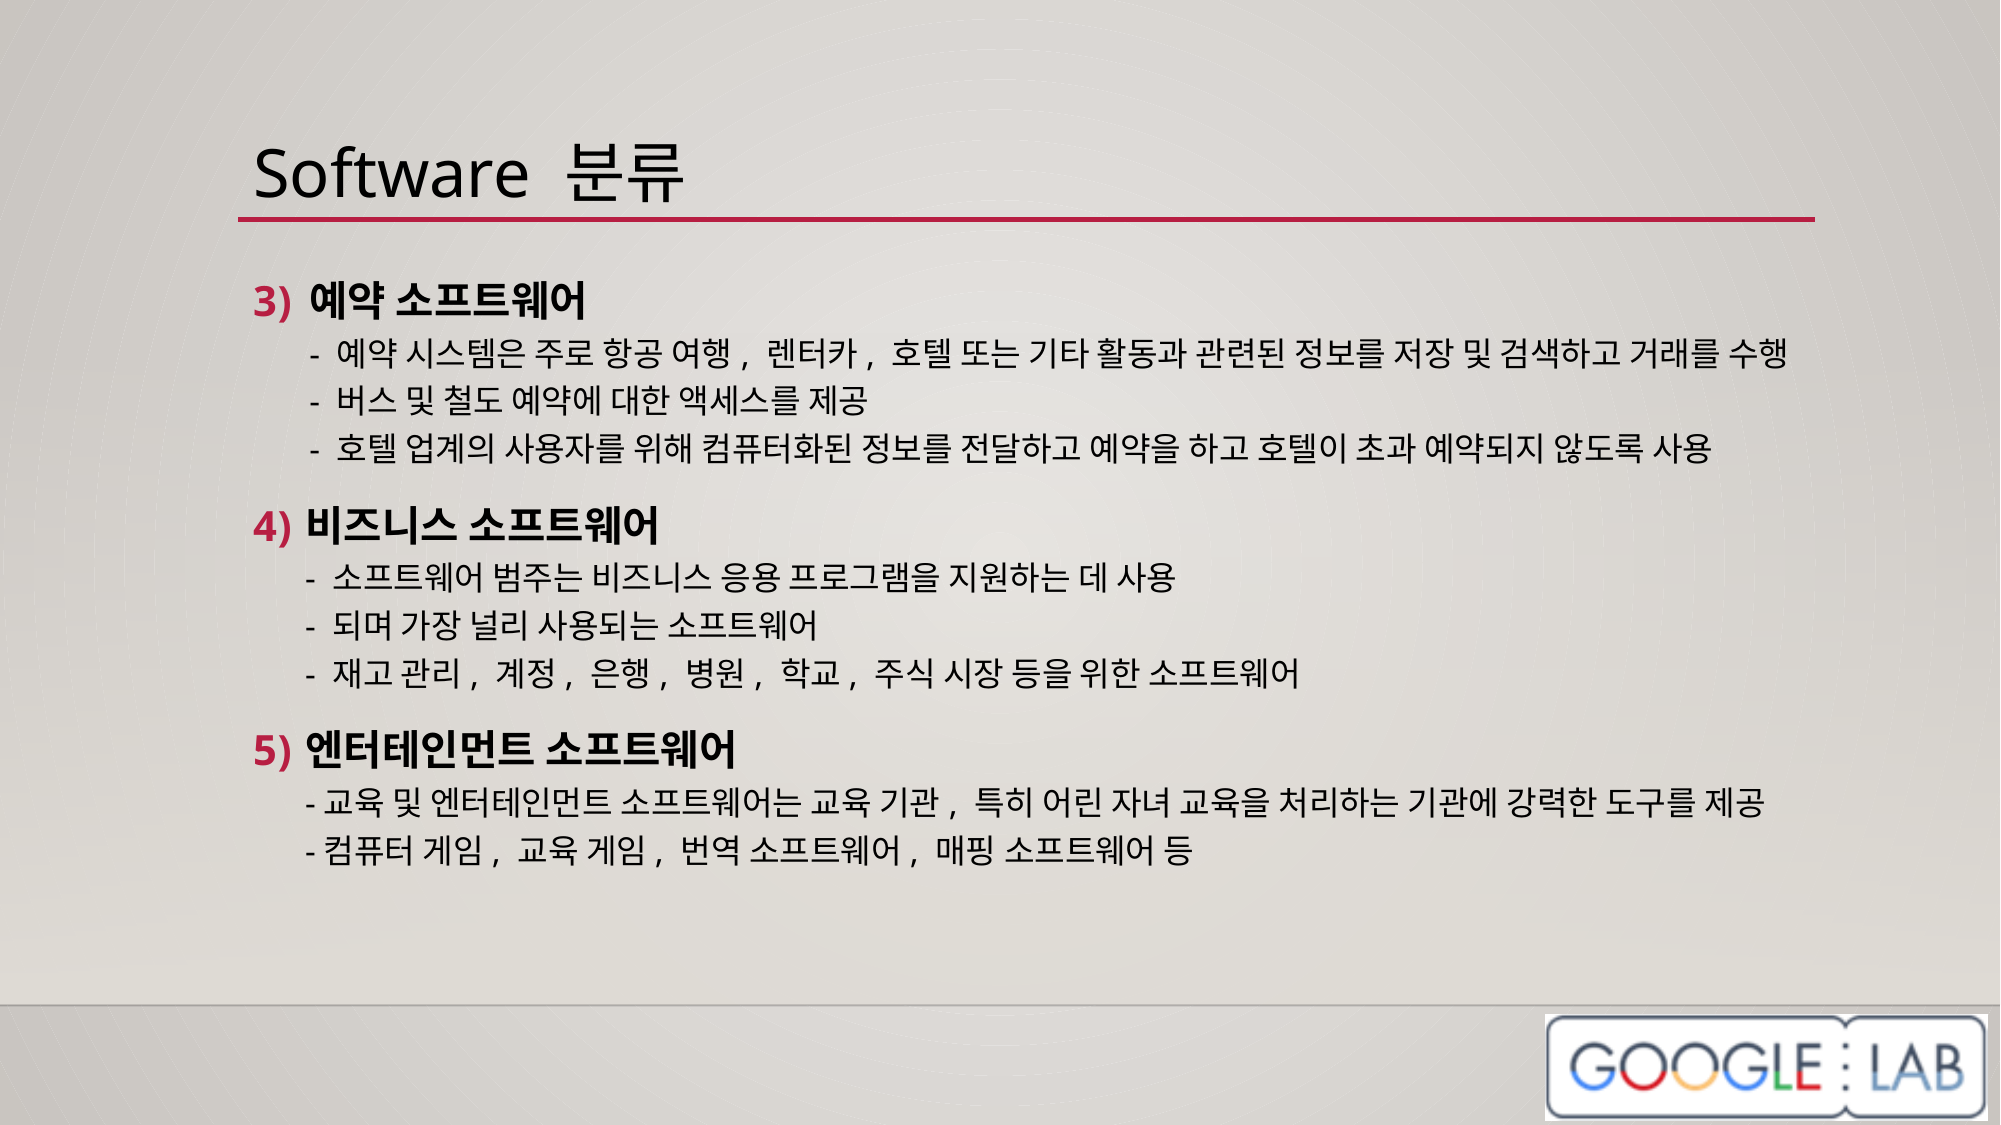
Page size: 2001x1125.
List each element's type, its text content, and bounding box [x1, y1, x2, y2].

text_box 예약 소프트웨어 - 예약 시스템은 주로 항공 여행, 렌터카, 호텔 또는 기타 활동과 관련된 정보를 저장 및 검색하고 거래를 수행 - 버스 및 철도 예약에 대한 액세스를 제공 - 호텔 업계의 사용자를 위해 컴퓨터화된 정보를 전달하고 예약을 하고 호텔이 초과 예약되지 않도록 사용 비즈니스 소프트웨어 - 소프트웨어 범주는 비즈니스 응용 프로그램을 지원하는 데 사용 - 되며 가장 널리 사용되는 소프트웨어 - 재고 관리, 계정, 은행, 병원, 학교, 주식 시장 등을 위한 소프트웨어 엔터테인먼트 소프트웨어 -교육 및 엔터테인먼트 소프트웨어는 교육 기관, 특히 어린 자녀 교육을 처리하는 기관에 강력한 도구를 제공 -컴퓨터 게임, 교육 게임, 번역 소프트웨어, 매핑 소프트웨어 등 [238, 257, 1963, 928]
picture [1545, 1014, 1988, 1121]
title Software 분류 [238, 131, 1814, 257]
